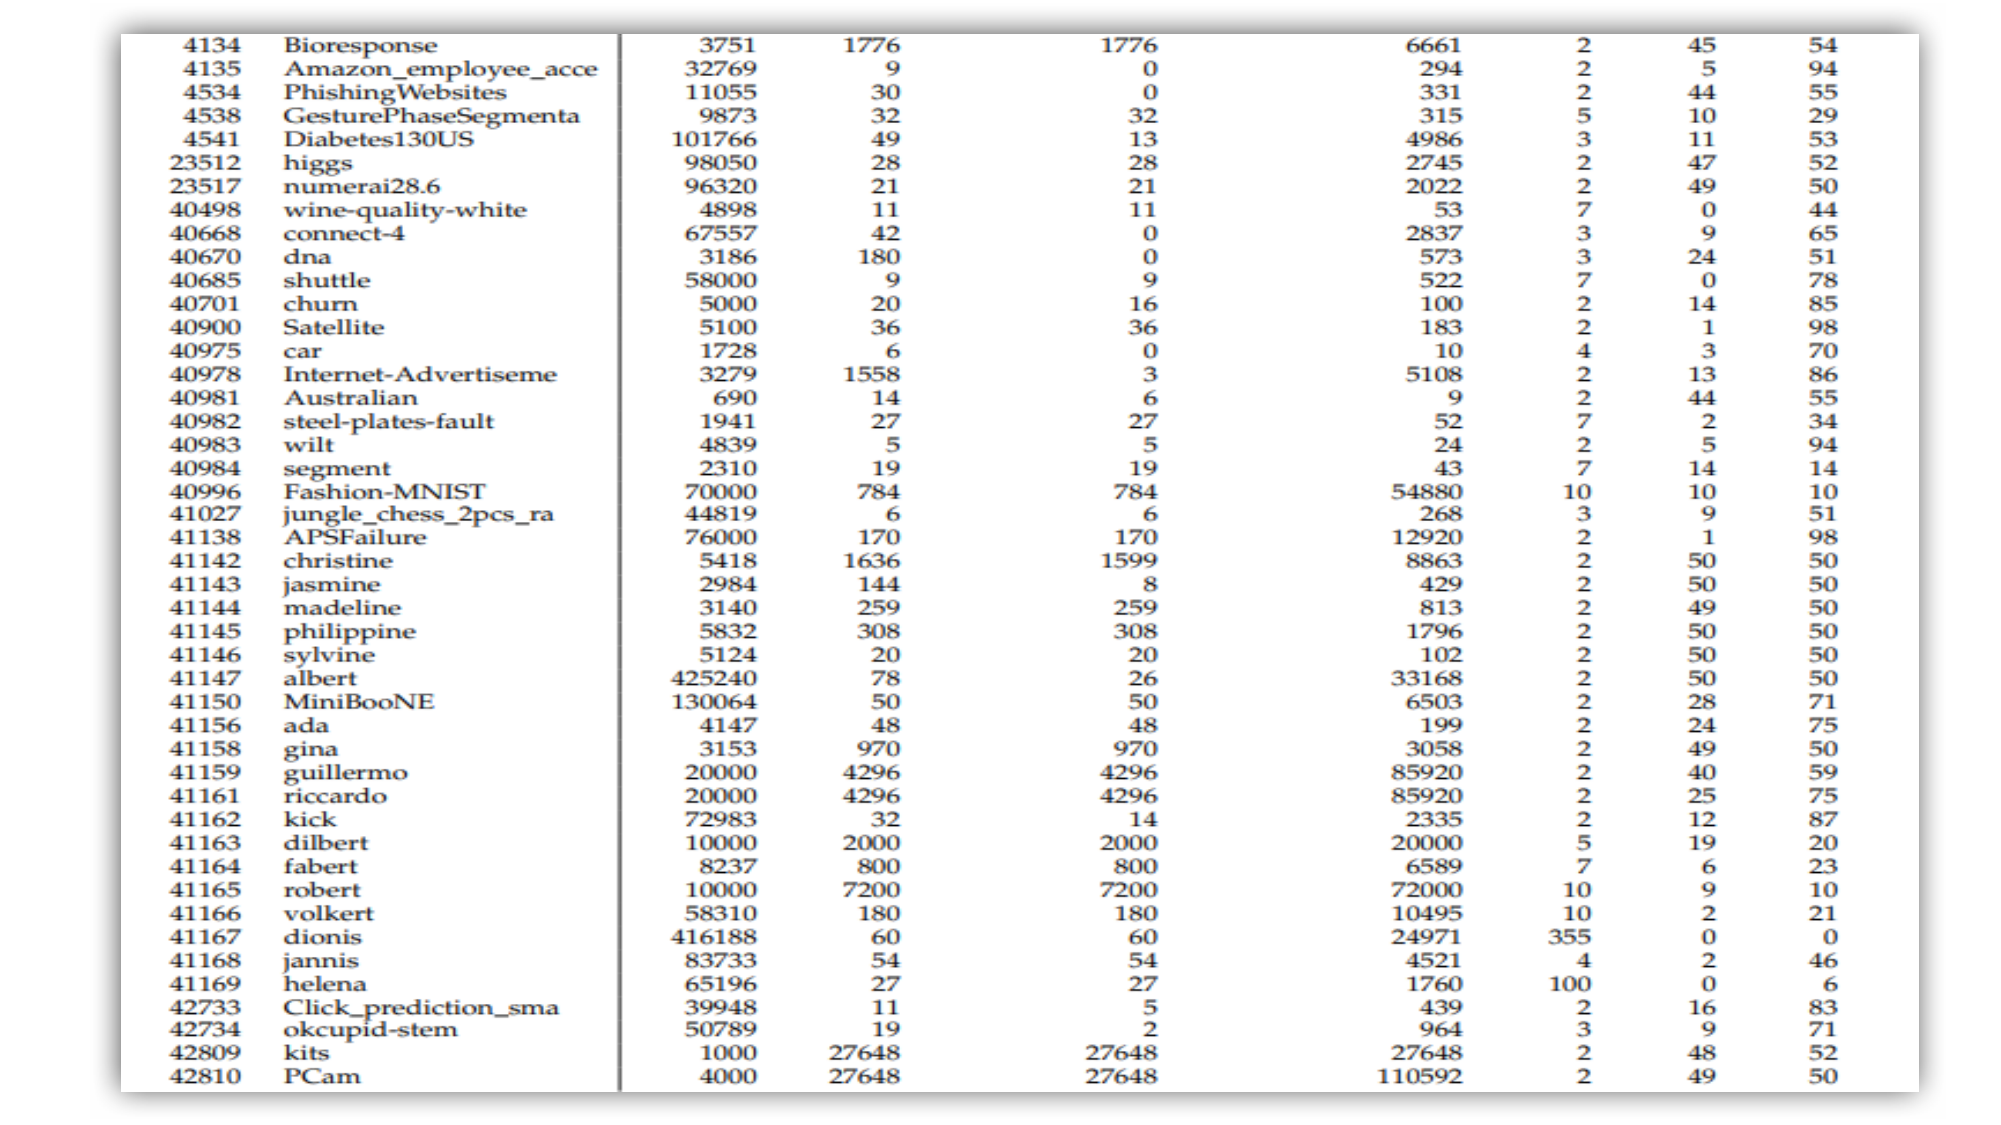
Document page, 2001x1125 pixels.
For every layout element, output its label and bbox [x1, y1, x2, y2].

picture [121, 34, 1919, 1092]
